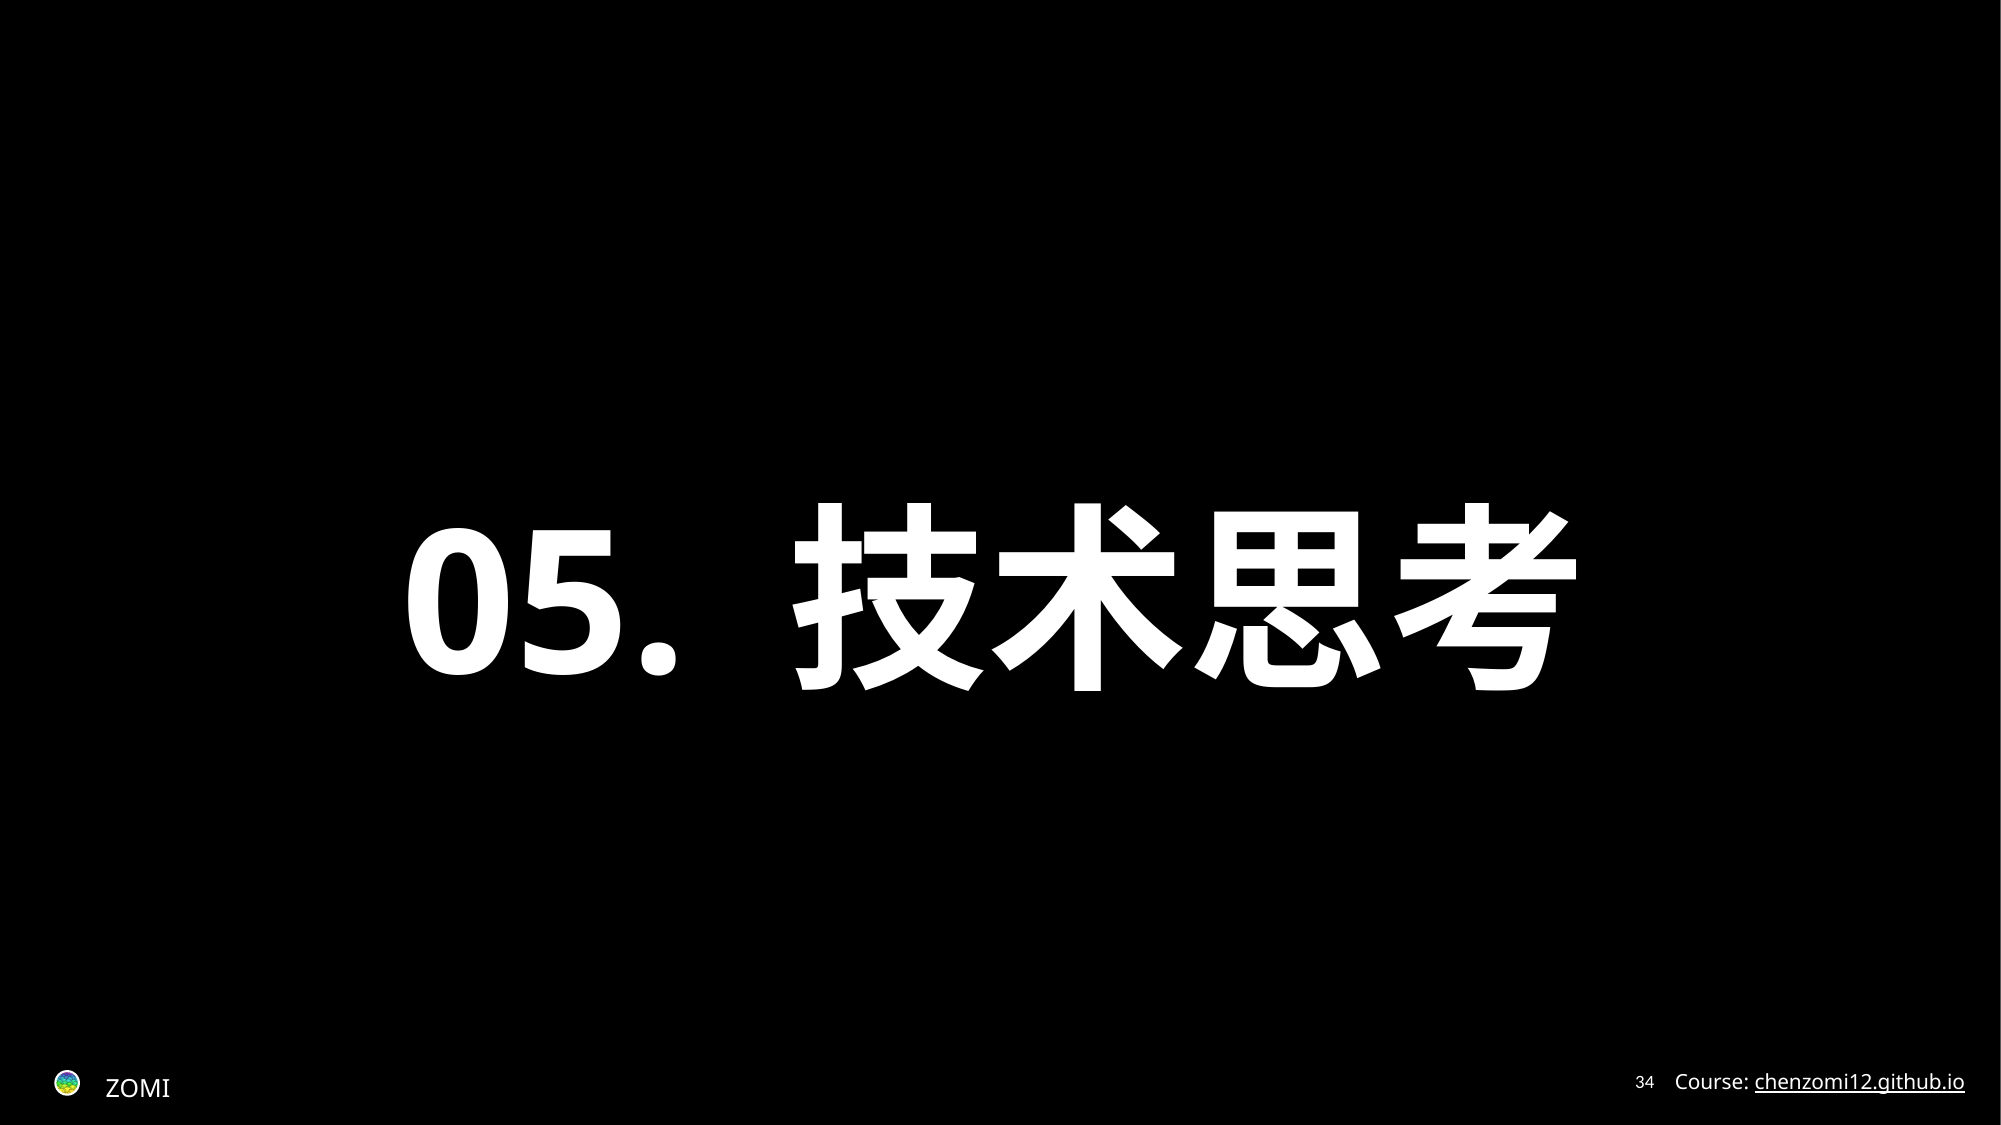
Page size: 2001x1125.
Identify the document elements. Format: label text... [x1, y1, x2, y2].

picture [57, 1073, 77, 1093]
list 05. 技术思考 [79, 80, 1910, 986]
